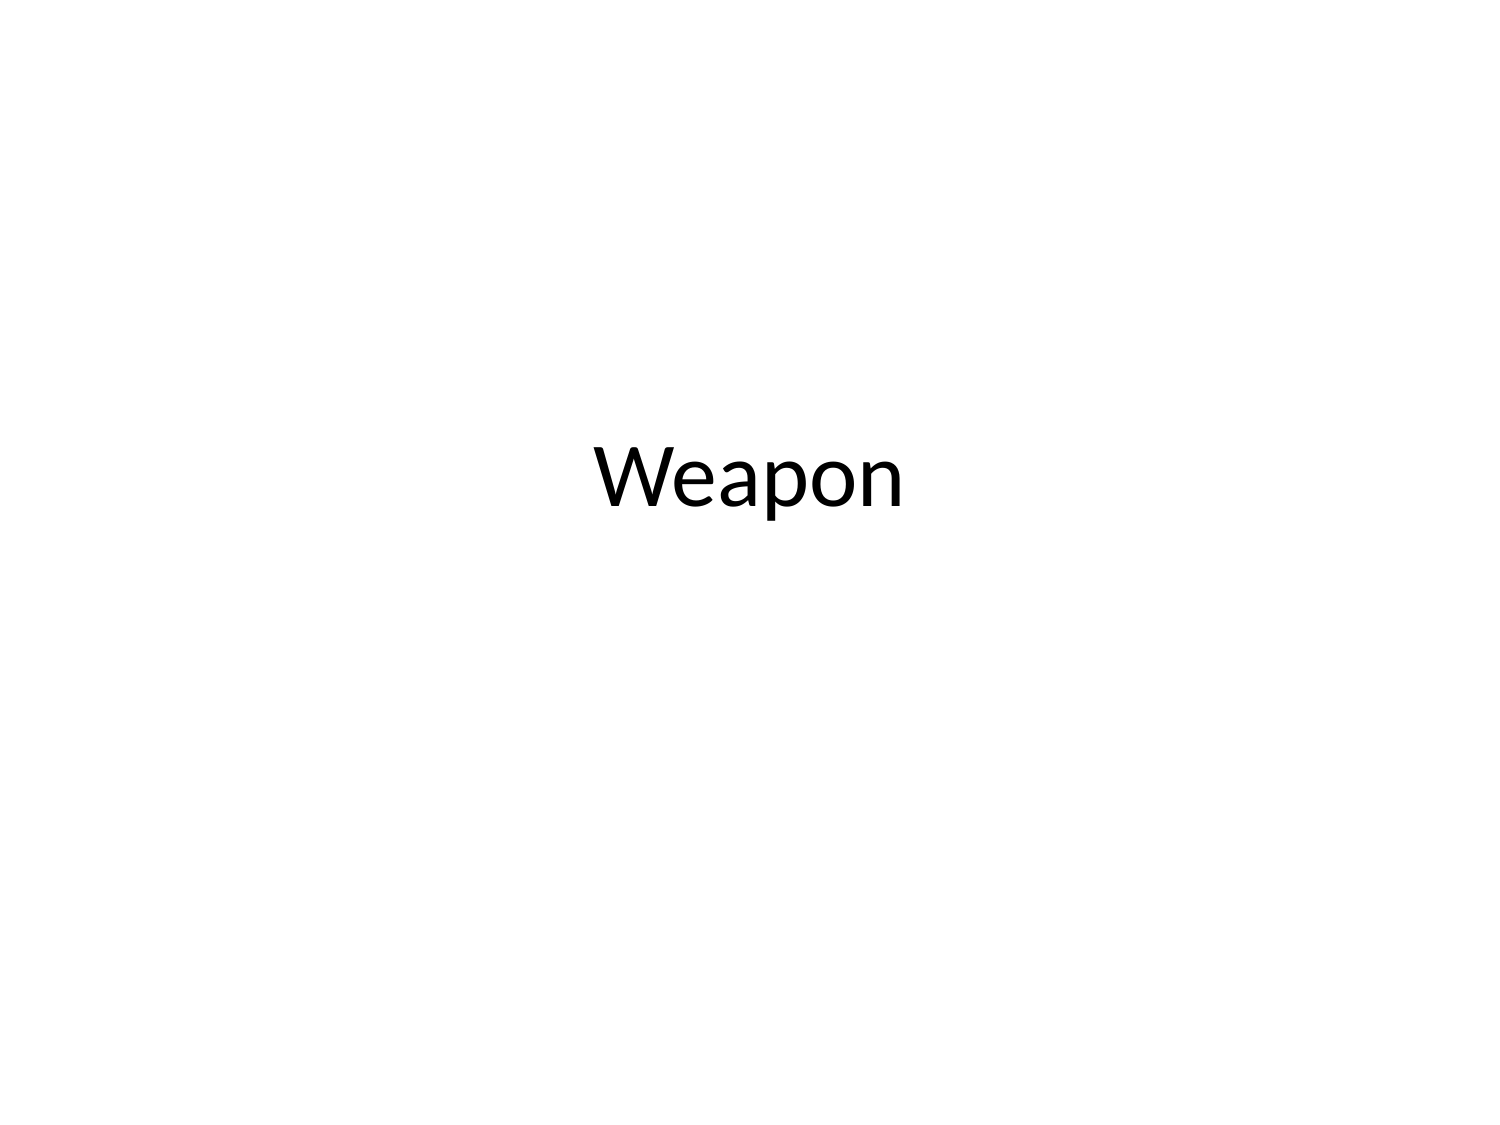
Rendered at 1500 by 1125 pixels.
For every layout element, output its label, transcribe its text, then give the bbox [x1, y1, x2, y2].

title Weapon [112, 349, 1388, 591]
